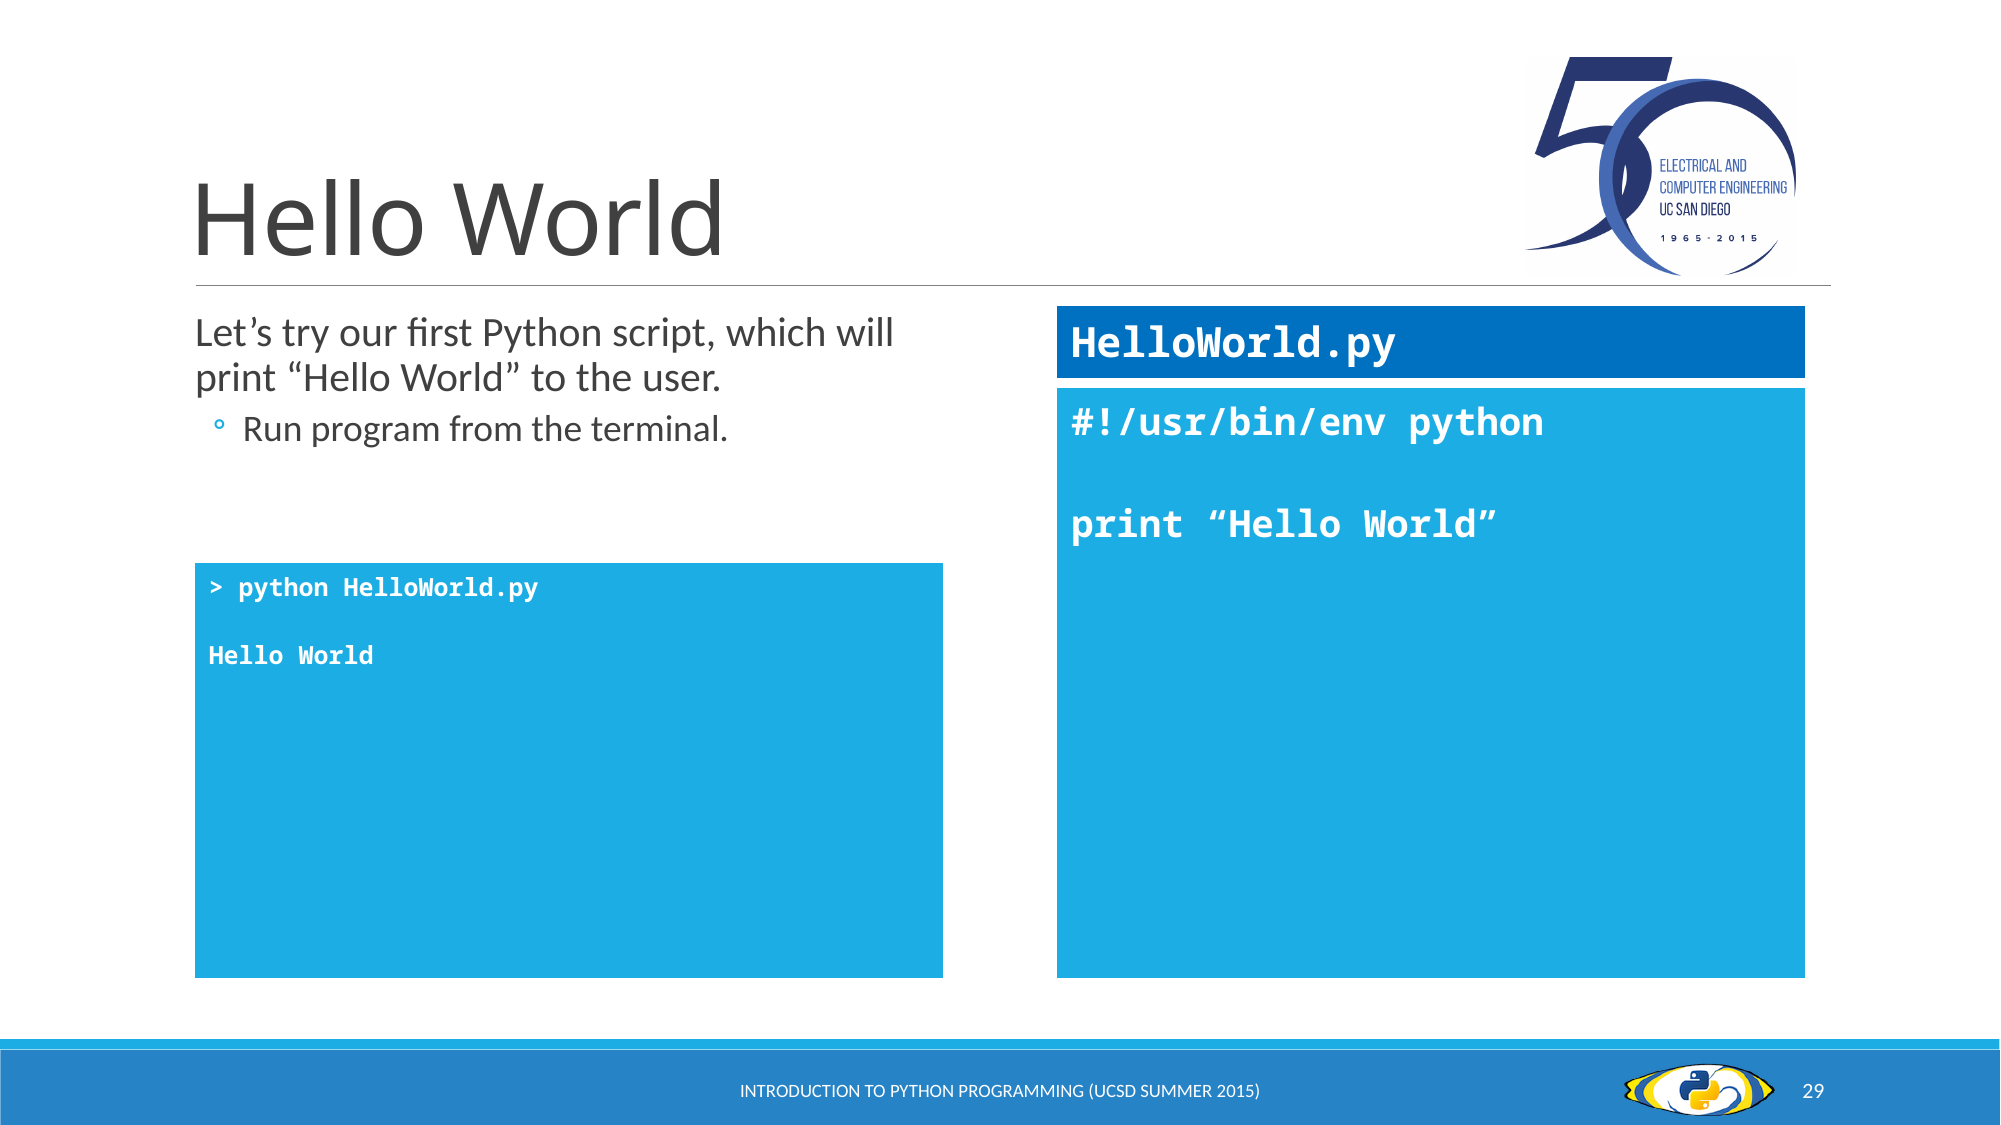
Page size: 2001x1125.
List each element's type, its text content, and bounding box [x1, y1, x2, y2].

title Hello World [174, 45, 1825, 284]
table_header HelloWorld.py [1057, 306, 1805, 378]
table_header > python HelloWorld.py Hello World [195, 563, 943, 978]
list Let’s try our first Python script, which will print “Hello World” to the user. Run program from the terminal. [180, 302, 1830, 963]
table_header #!/usr/bin/env python print “Hello World” [1057, 388, 1805, 978]
slide_number 29 [1624, 1059, 1840, 1120]
footer Introduction to Python Programming (UCSD Summer 2015) [604, 1059, 1396, 1120]
